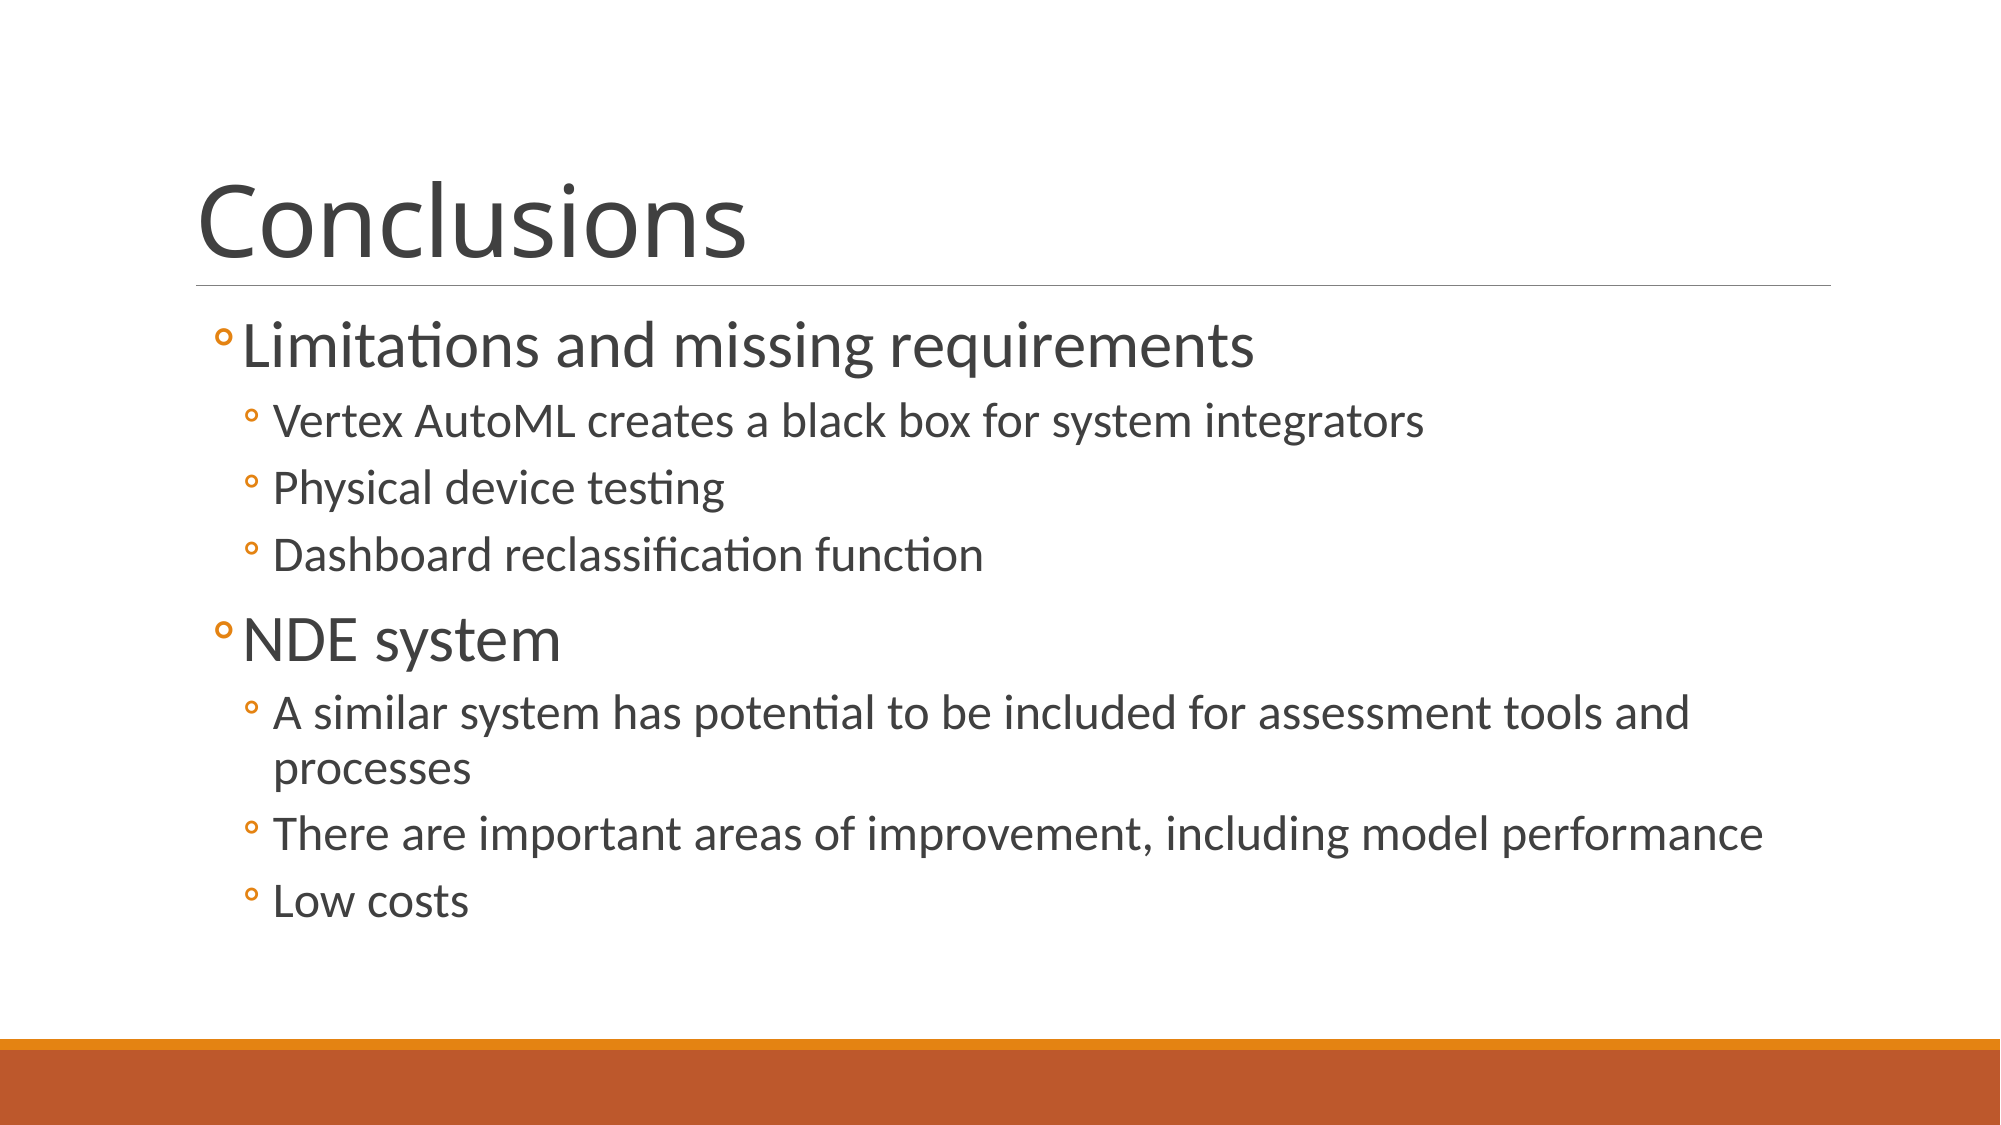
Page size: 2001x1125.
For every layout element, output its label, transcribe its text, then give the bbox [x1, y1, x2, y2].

title Conclusions [180, 47, 1830, 285]
list Limitations and missing requirements Vertex AutoML creates a black box for system integrators Physical device testing Dashboard reclassification function NDE system A similar system has potential to be included for assessment tools and processes There are important areas of improvement, including model performance Low costs [180, 302, 1830, 963]
